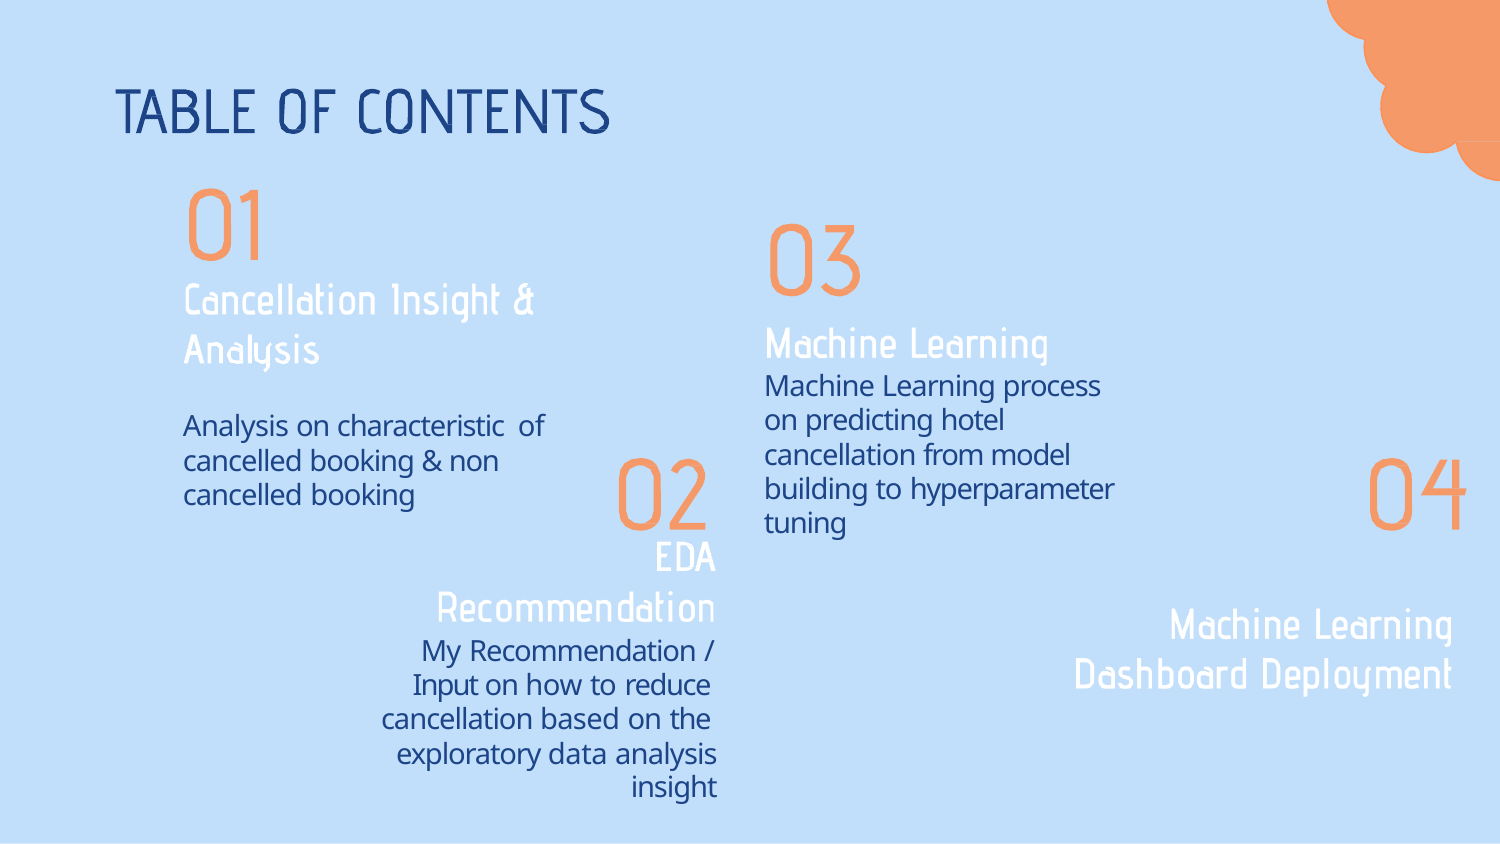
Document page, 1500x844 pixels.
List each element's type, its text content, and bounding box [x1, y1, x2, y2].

text_box [579, 88, 610, 134]
text_box [359, 88, 382, 134]
text_box [314, 89, 336, 134]
text_box Machine Learning process on predicting hotel cancellation from model building to hyperparameter tuning [761, 363, 1133, 540]
text_box [820, 225, 860, 297]
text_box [1326, 0, 1500, 183]
text_box [694, 541, 716, 571]
text_box [207, 342, 223, 364]
text_box [767, 327, 1047, 363]
text_box [183, 334, 205, 364]
text_box [115, 89, 141, 134]
text_box [676, 541, 695, 571]
text_box [457, 89, 483, 134]
text_box [386, 88, 413, 134]
text_box [1370, 458, 1413, 531]
text_box [303, 342, 319, 365]
text_box [279, 88, 306, 134]
text_box [669, 458, 706, 530]
text_box [294, 342, 299, 364]
text_box [254, 342, 272, 373]
text_box [438, 591, 714, 622]
text_box [551, 89, 578, 134]
text_box [189, 188, 232, 262]
text_box [657, 541, 672, 571]
text_box Analysis on characteristic of cancelled booking & non cancelled booking [180, 404, 547, 512]
text_box [185, 283, 534, 323]
text_box [135, 89, 168, 134]
text_box [172, 89, 200, 134]
text_box [227, 342, 244, 364]
text_box My Recommendation / Input on how to reduce cancellation based on the exploratory data analysis insight [370, 628, 719, 804]
text_box [1171, 608, 1451, 647]
text_box [274, 342, 291, 365]
text_box [487, 89, 508, 134]
text_box [1076, 658, 1452, 697]
text_box [233, 89, 255, 134]
text_box [516, 89, 547, 134]
text_box [770, 223, 813, 297]
text_box [618, 458, 661, 531]
text_box [247, 334, 252, 364]
text_box [239, 189, 258, 260]
text_box [1420, 459, 1467, 530]
text_box [421, 89, 453, 134]
text_box [206, 89, 229, 134]
